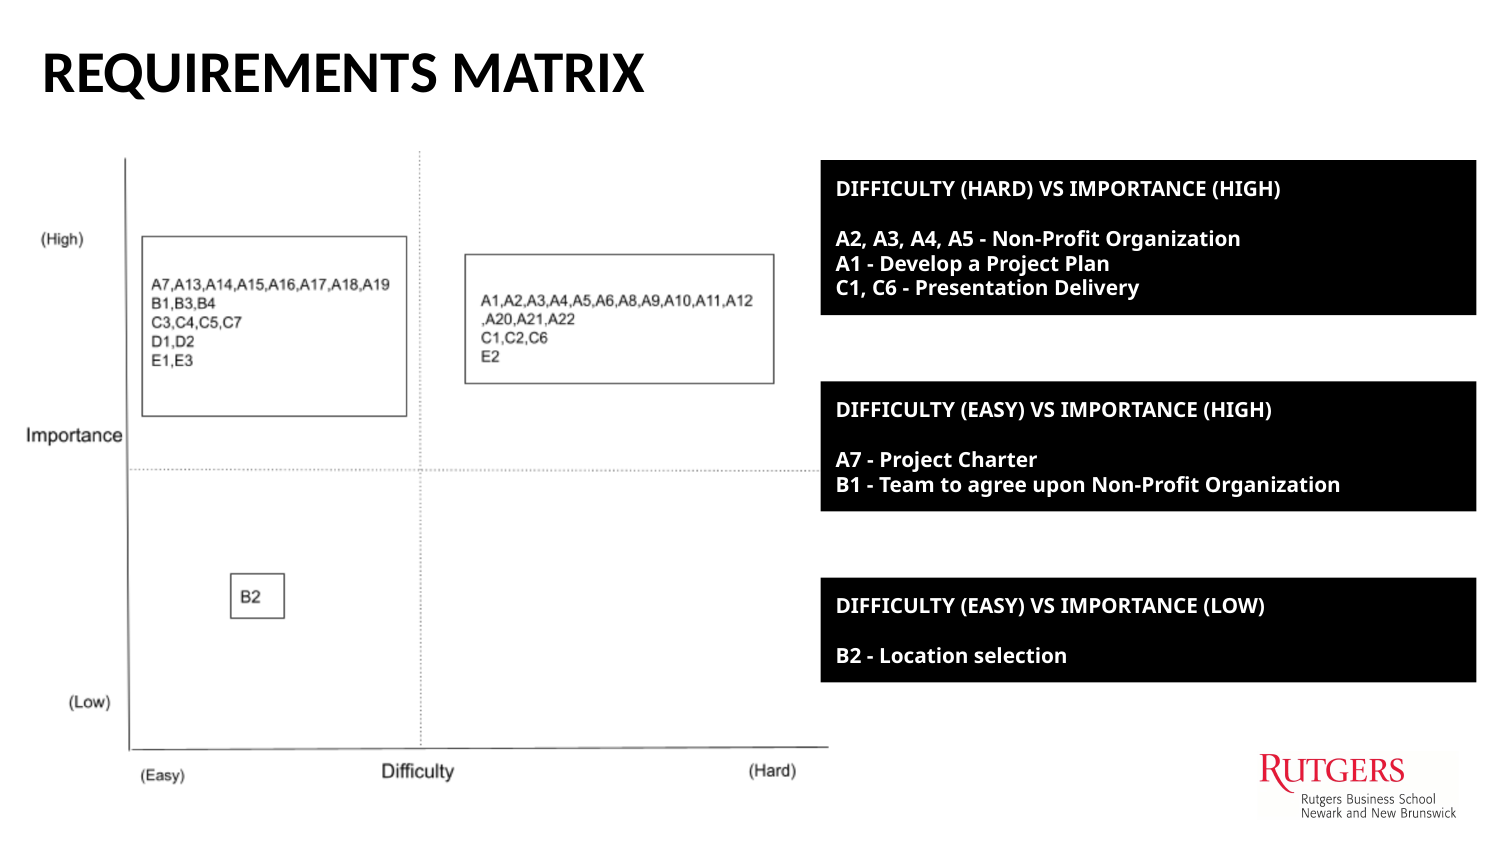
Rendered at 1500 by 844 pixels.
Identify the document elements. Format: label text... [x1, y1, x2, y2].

picture [24, 139, 886, 819]
text_box DIFFICULTY (HARD) VS IMPORTANCE (HIGH) A2, A3, A4, A5 - Non-Profit Organization A1 - Develop a Project Plan C1, C6 - Presentation Delivery [890, 160, 1477, 316]
title REQUIREMENTS MATRIX [27, 26, 1290, 115]
picture [1257, 751, 1459, 820]
text_box DIFFICULTY (EASY) VS IMPORTANCE (LOW) B2 - Location selection [890, 577, 1477, 683]
text_box DIFFICULTY (EASY) VS IMPORTANCE (HIGH) A7 - Project Charter B1 - Team to agree upon Non-Profit Organization [890, 381, 1477, 512]
